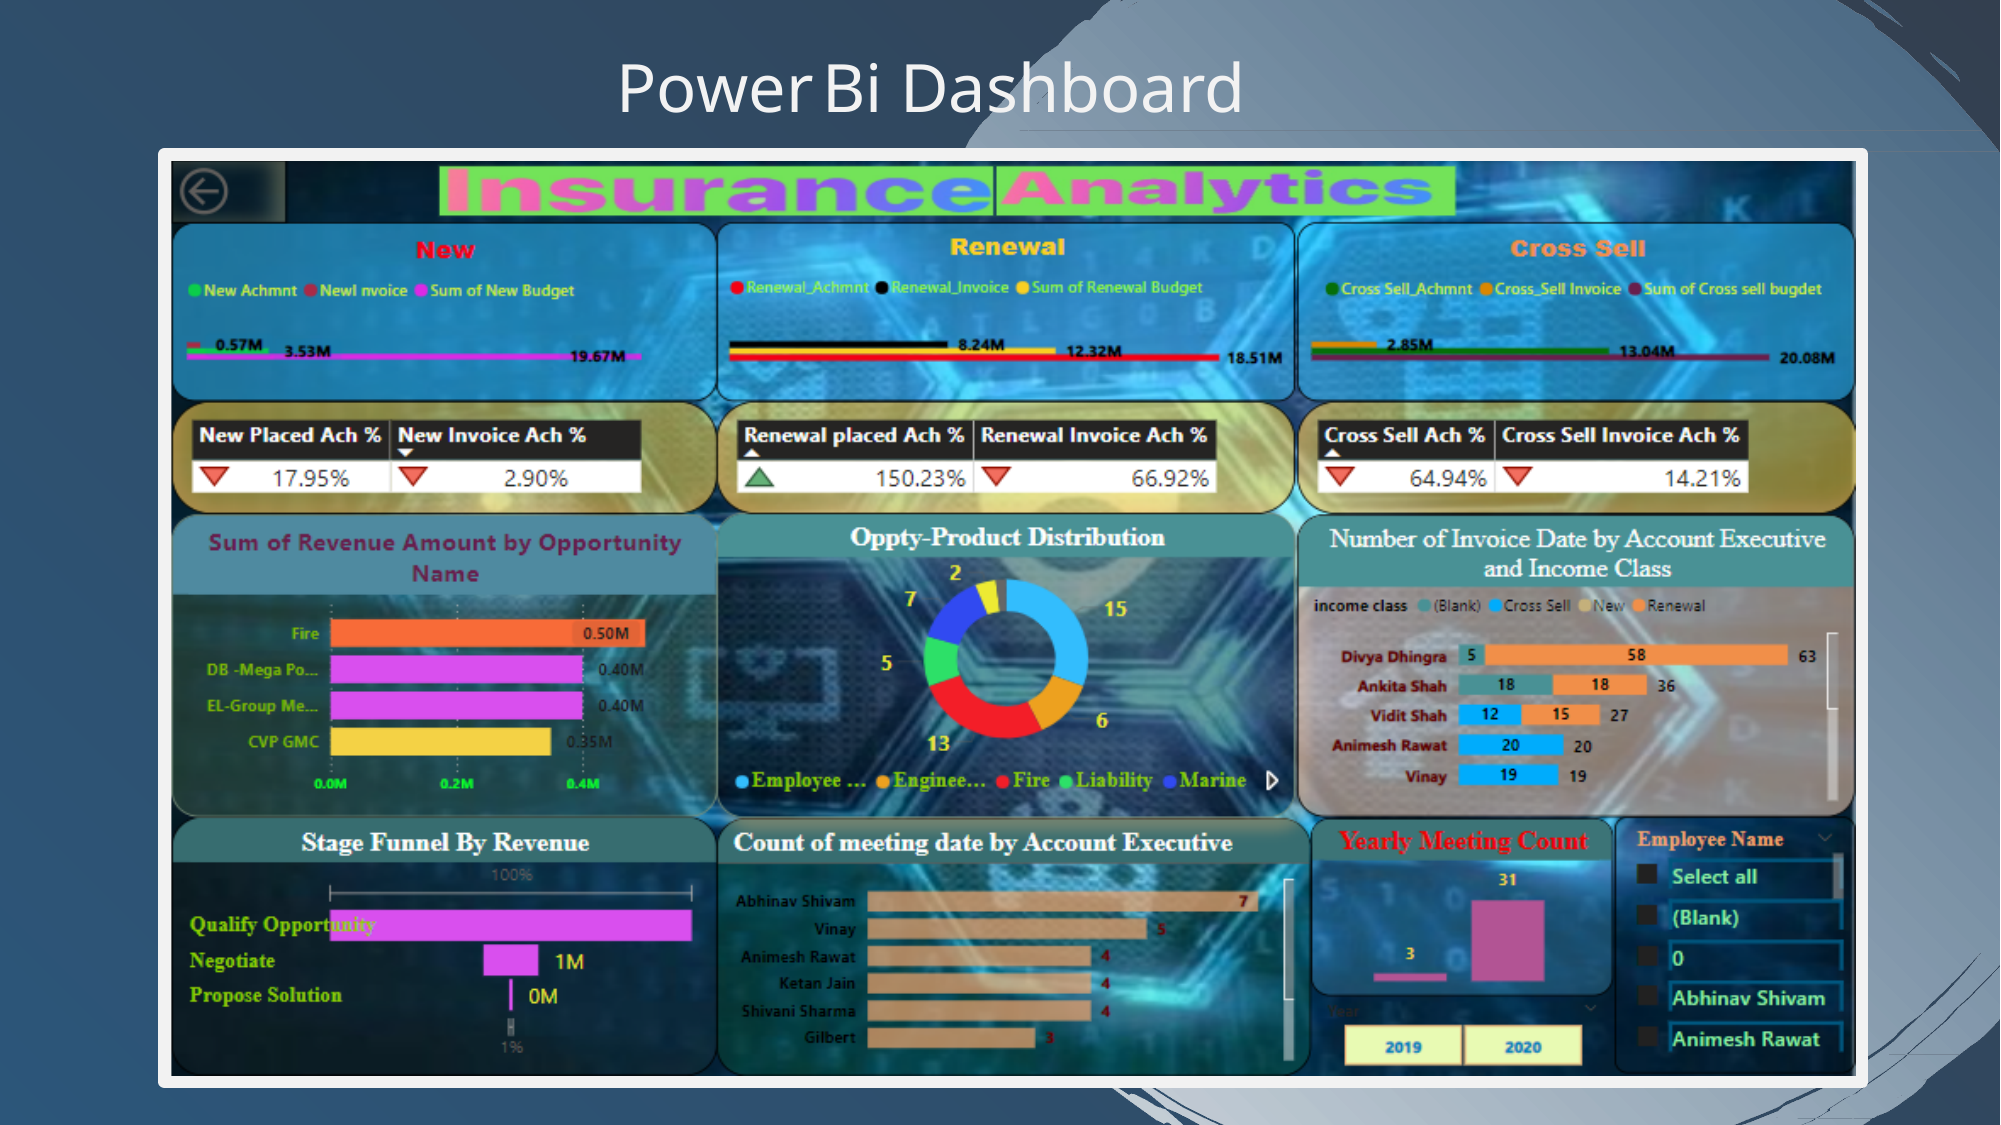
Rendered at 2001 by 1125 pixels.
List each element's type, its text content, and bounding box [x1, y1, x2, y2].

text_box Power Bi Dashboard [219, 38, 1644, 133]
picture [170, 160, 1856, 1076]
